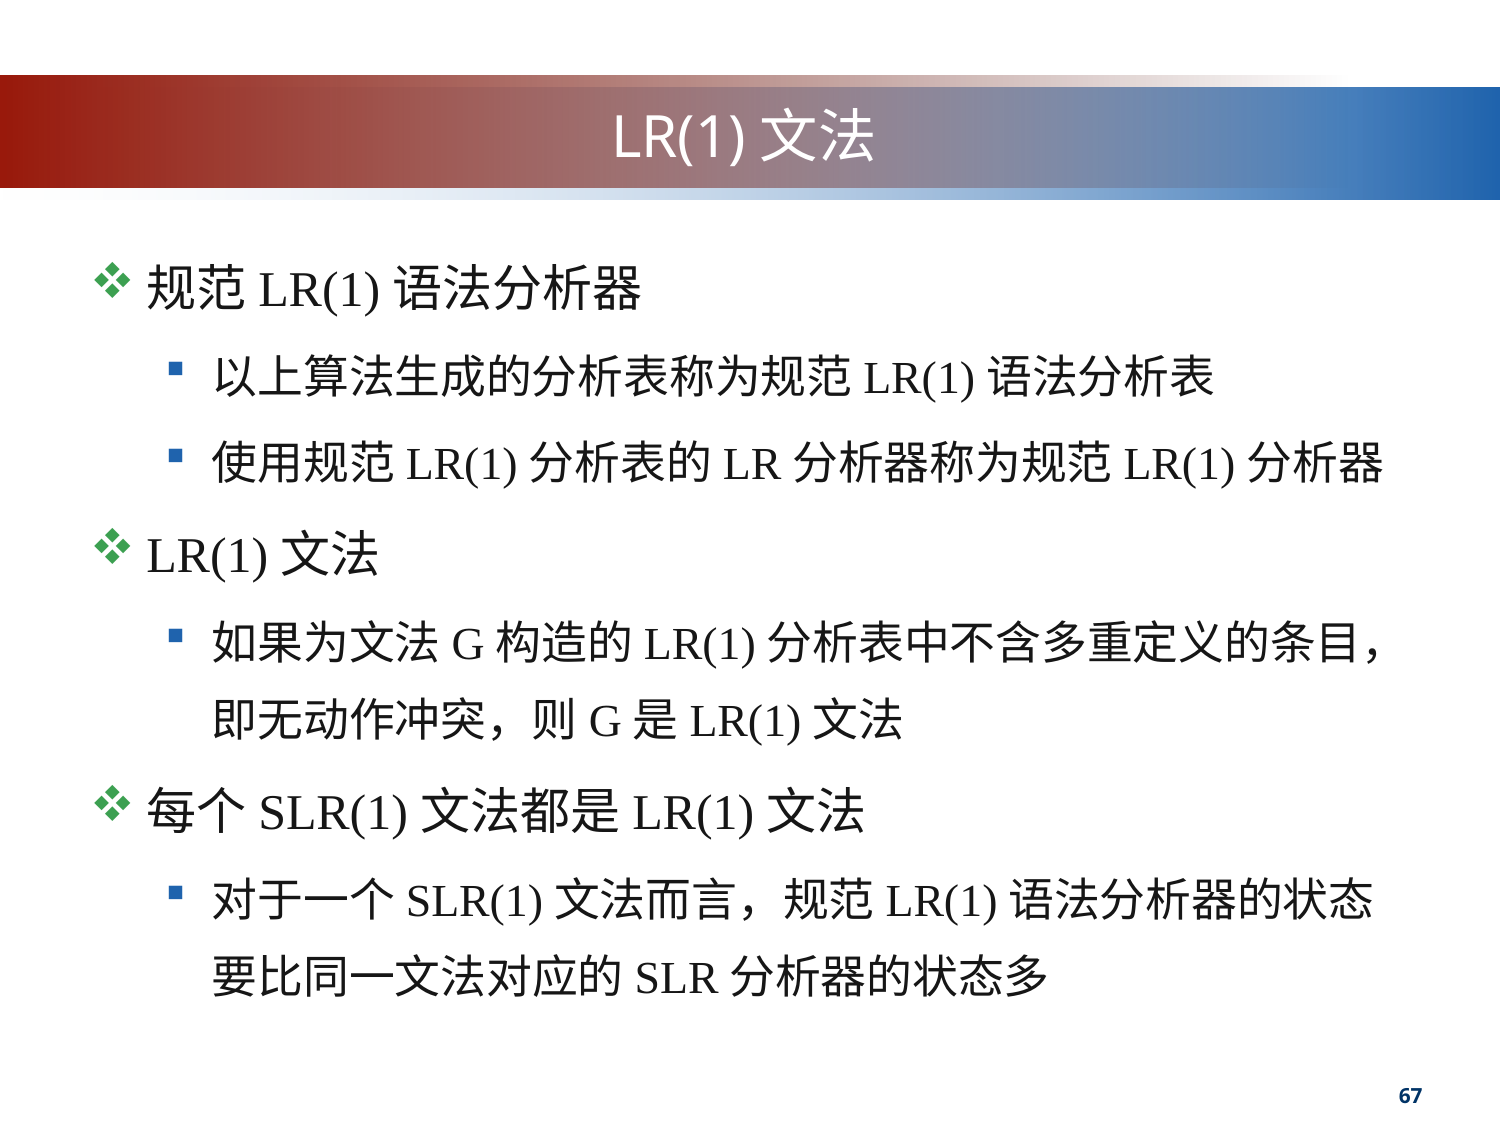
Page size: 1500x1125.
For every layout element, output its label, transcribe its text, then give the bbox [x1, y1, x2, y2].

title LR(1)文法 [137, 87, 1350, 180]
slide_number 67 [1087, 1074, 1438, 1117]
list 规范LR(1)语法分析器 以上算法生成的分析表称为规范LR(1)语法分析表 使用规范LR(1)分析表的LR分析器称为规范LR(1)分析器 LR(1)文法 如果为文法G构造的LR(1)分析表中不含多重定义的条目，即无动作冲突，则G是LR(1)文法 每个SLR(1)文法都是LR(1)文法 对于一个SLR(1)文法而言，规范LR(1)语法分析器的状态要比同一文法对应的SLR分析器的状态多 [75, 224, 1425, 1061]
